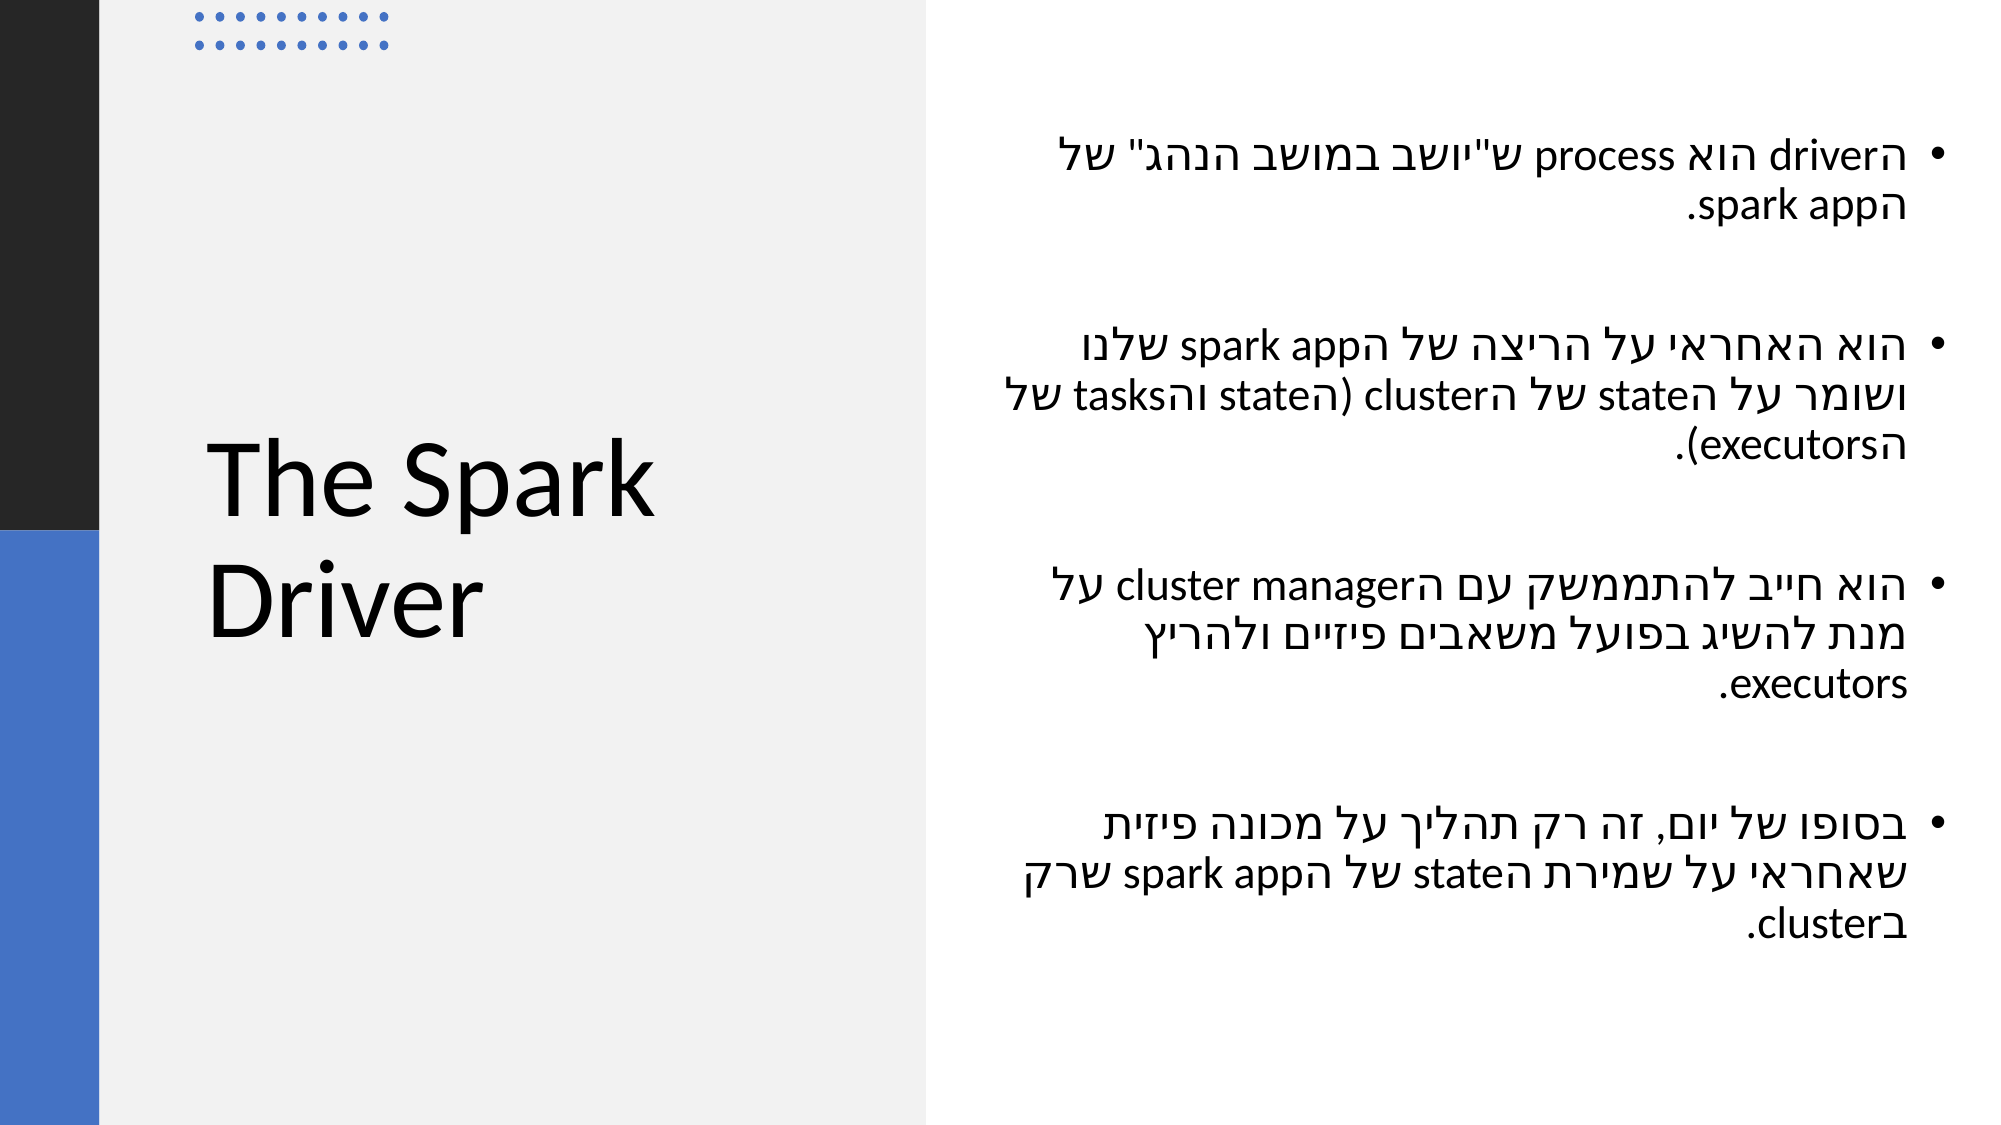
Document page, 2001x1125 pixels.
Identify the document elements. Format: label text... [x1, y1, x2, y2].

title The Spark Driver [191, 218, 836, 862]
list הdriver הוא process ש"יושב במושב הנהג" של הspark app. הוא האחראי על הריצה של הspark app שלנו ושומר על הstate של הcluster (הstate והtasks של הexecutors). הוא חייב להתממשק עם הcluster manager על מנת להשיג בפועל משאבים פיזיים ולהריץ executors. בסופו של יום, זה רק תהליך על מכונה פיזית שאחראי על שמירת הstate של הspark app שרק בcluster. [950, 81, 1962, 998]
text_box [99, 0, 926, 1125]
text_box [194, 11, 389, 51]
text_box [0, 530, 99, 1125]
text_box [926, 0, 2000, 1125]
text_box [0, 0, 99, 530]
